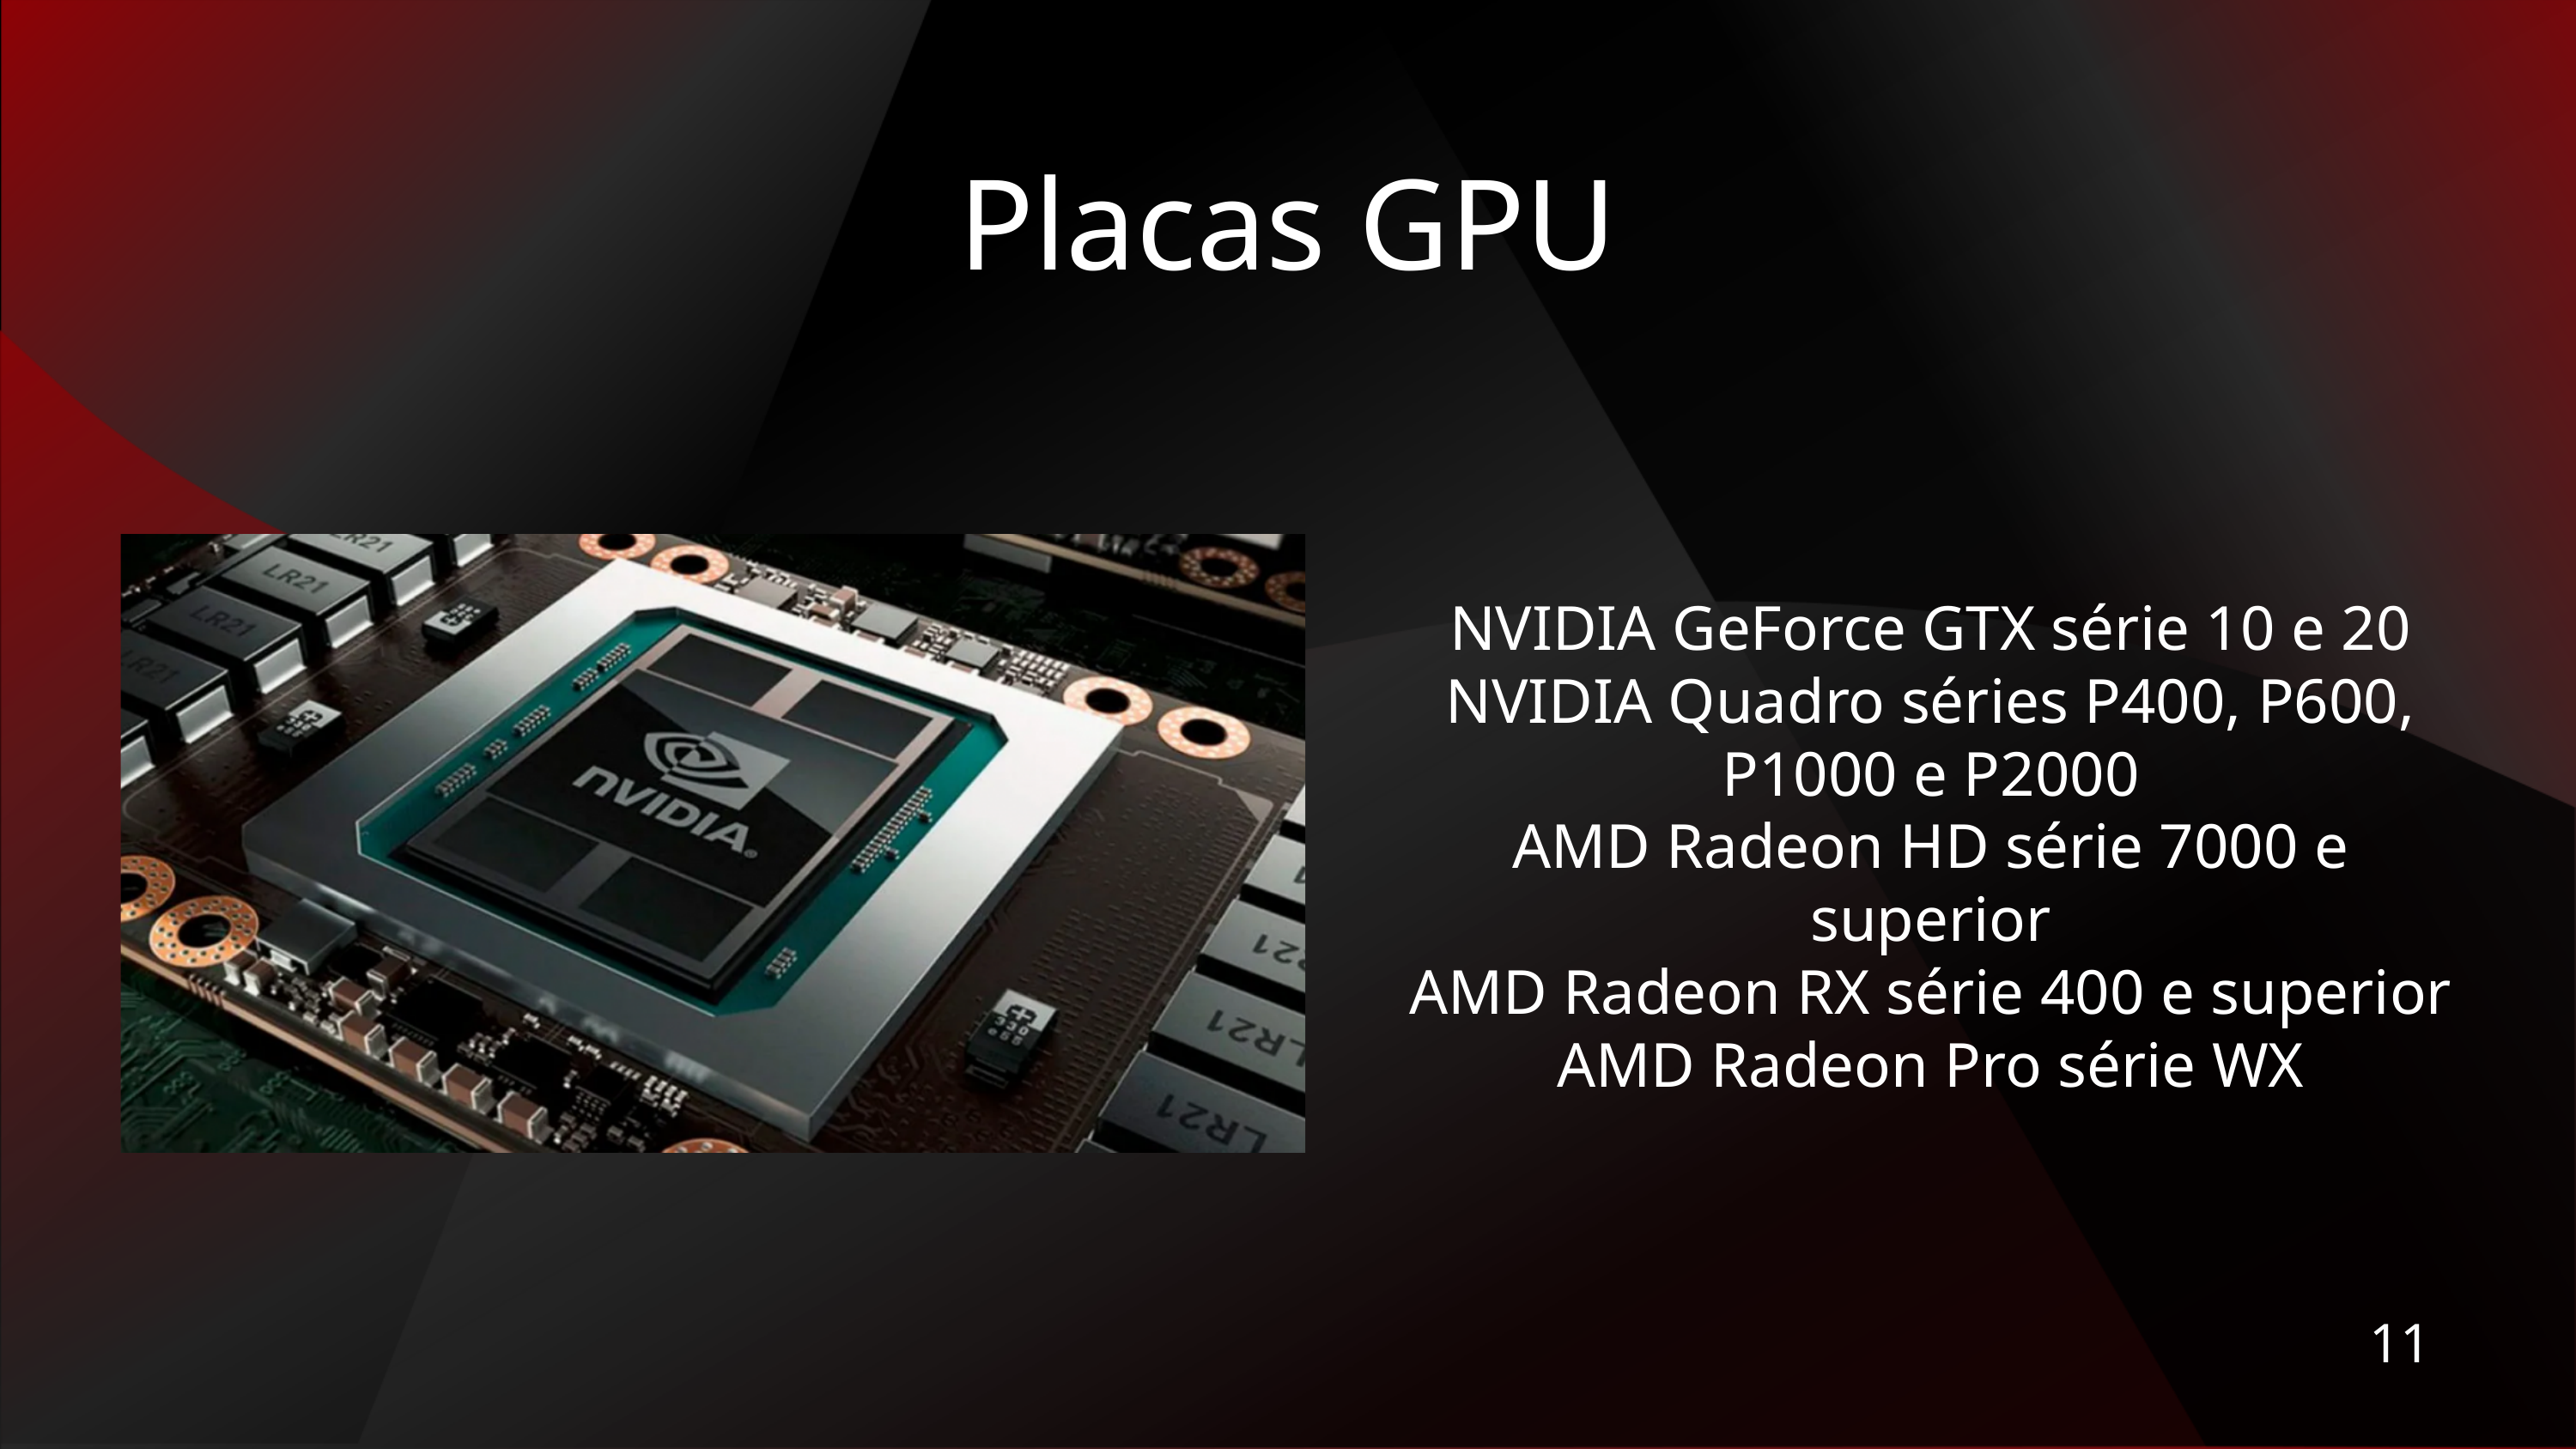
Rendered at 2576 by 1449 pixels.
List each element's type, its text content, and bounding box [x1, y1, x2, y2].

text_box [120, 534, 1306, 1153]
text_box [0, 0, 2576, 1449]
text_box NVIDIA GeForce GTX série 10 e 20 NVIDIA Quadro séries P400, P600, P1000 e P2000 AMD Radeon HD série 7000 e superior AMD Radeon RX série 400 e superior AMD Radeon Pro série WX [1406, 589, 2456, 1175]
text_box 11 [2275, 1297, 2432, 1373]
text_box Placas GPU [238, 144, 2338, 295]
